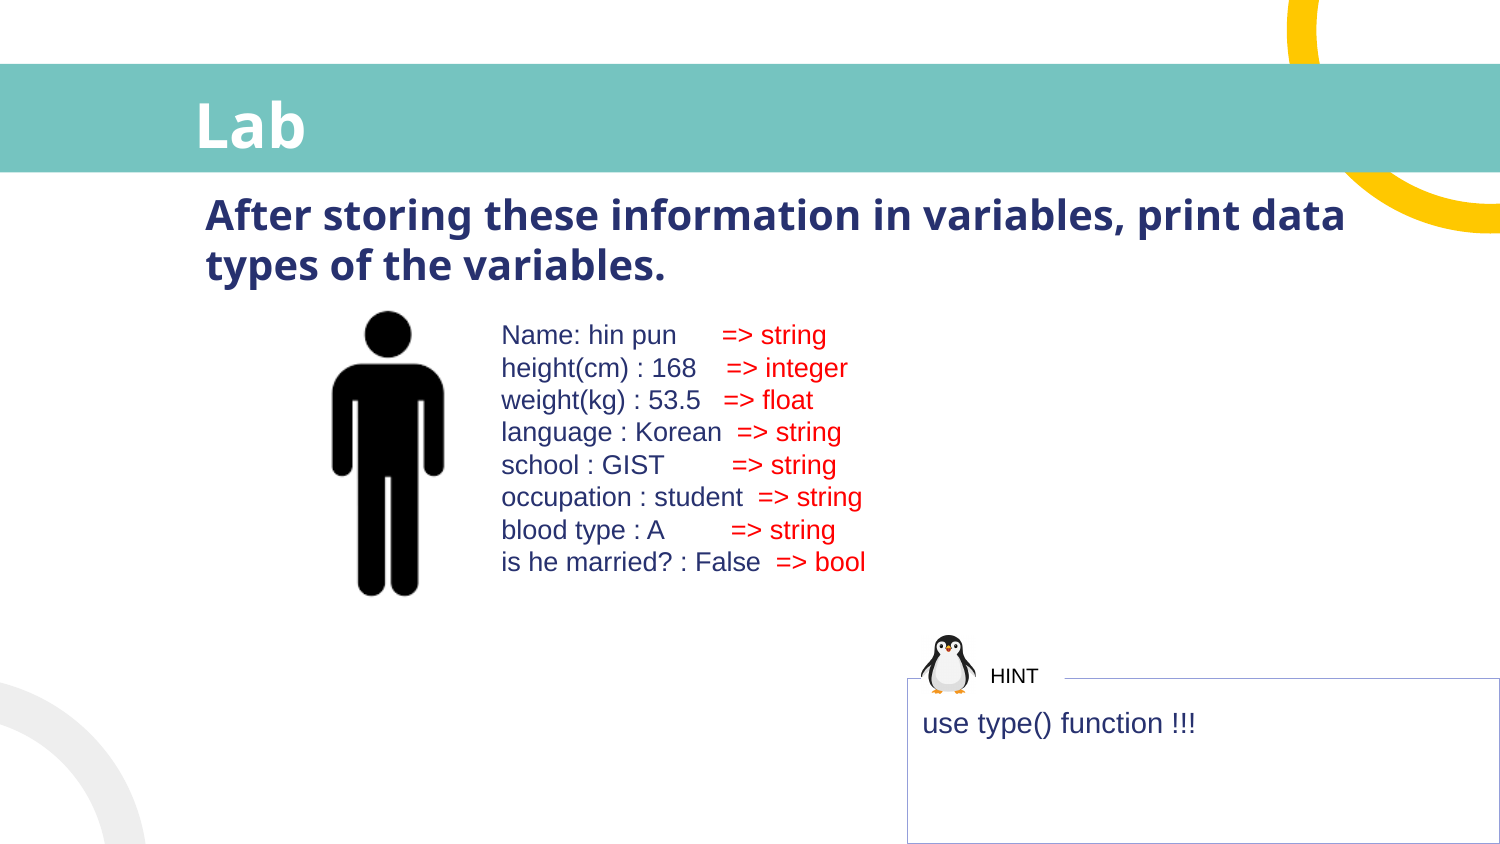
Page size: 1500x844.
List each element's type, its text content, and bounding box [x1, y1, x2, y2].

picture [921, 634, 976, 695]
text_box [905, 677, 1500, 844]
text_box Name: hin pun => string height(cm) : 168 => integer weight(kg) : 53.5 => float language : Korean => string school : GIST => string occupation : student => string blood type : A => string is he married? : False => bool [547, 310, 964, 618]
title Lab [179, 71, 1449, 166]
subtitle After storing these information in variables, print data types of the variables. [115, 173, 1385, 422]
picture [234, 290, 542, 618]
text_box HINT [981, 654, 1065, 695]
